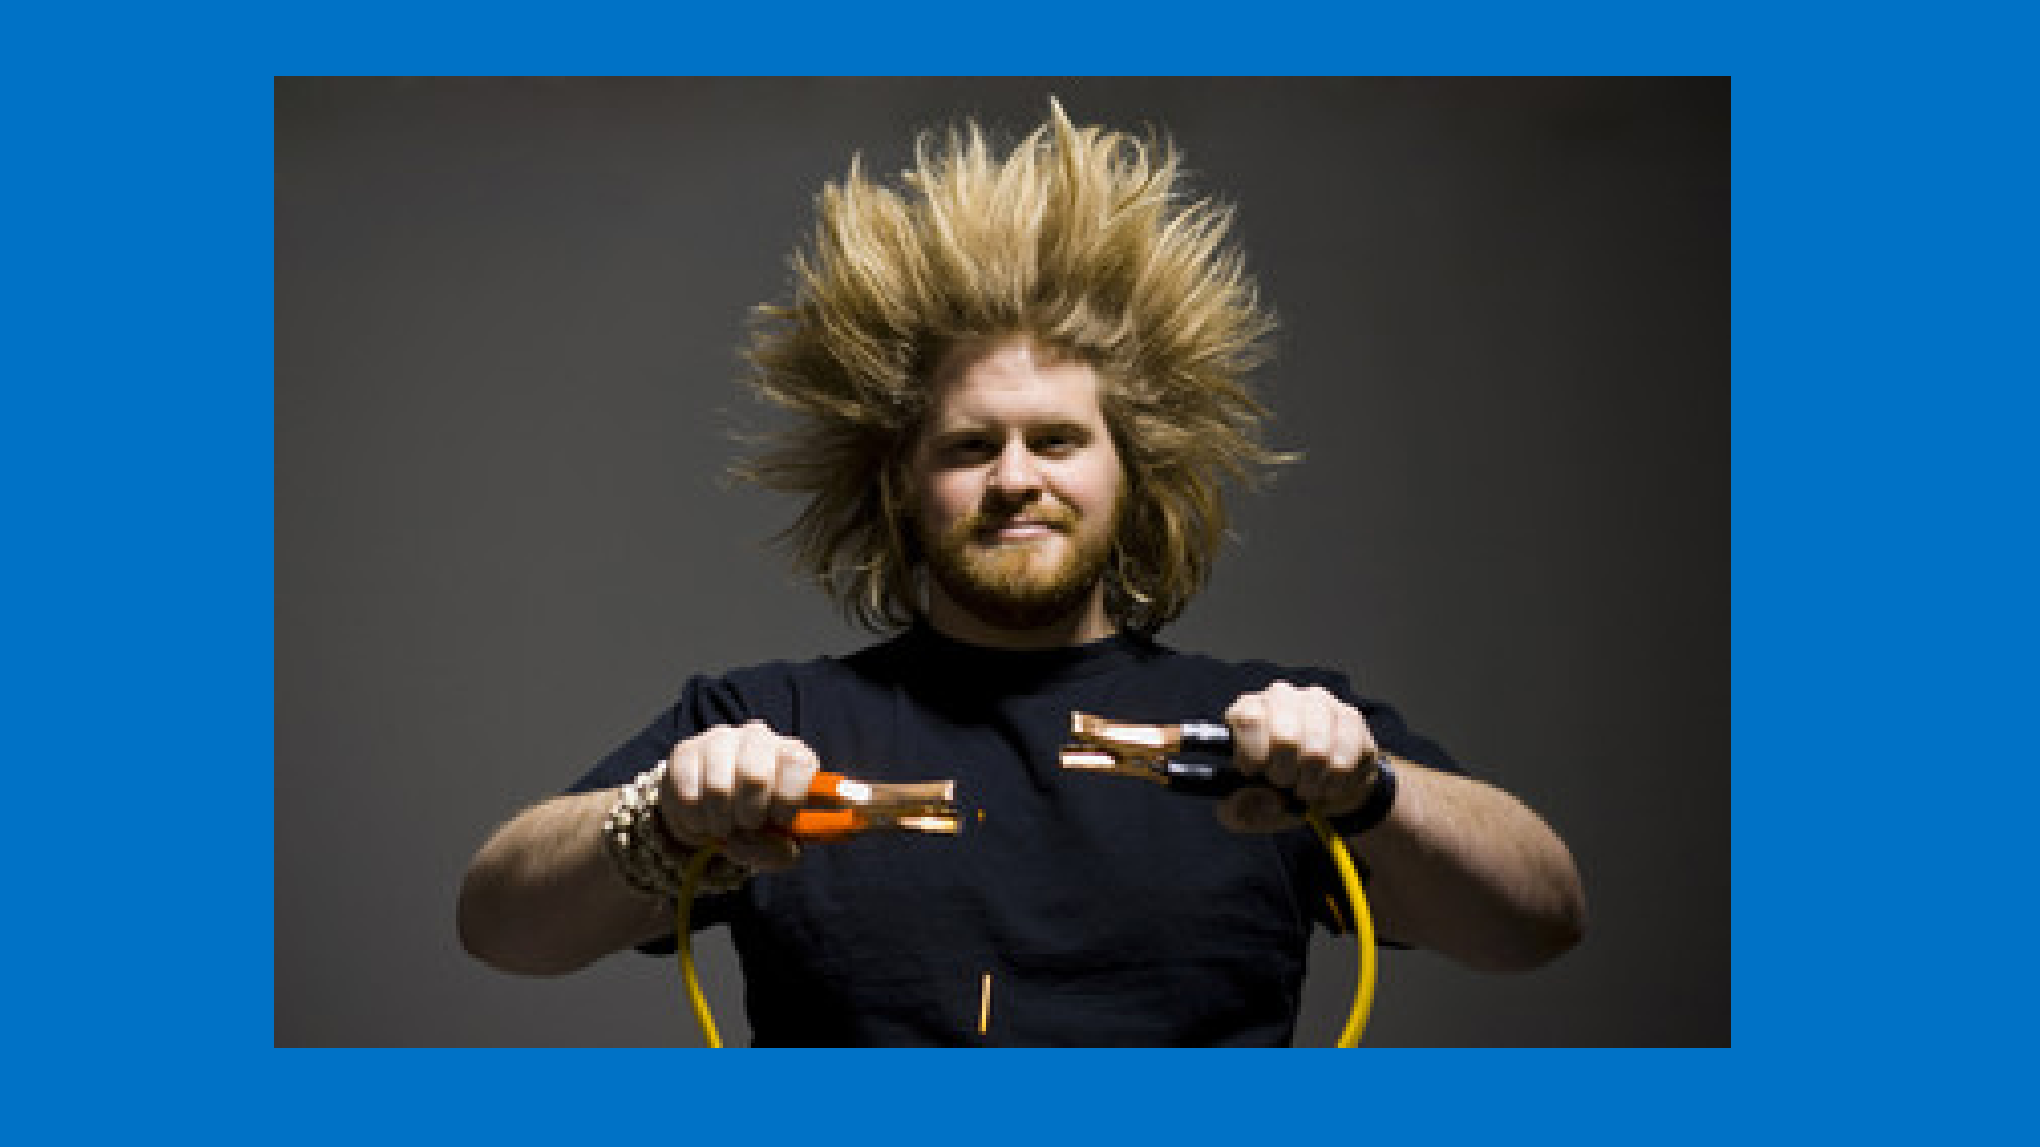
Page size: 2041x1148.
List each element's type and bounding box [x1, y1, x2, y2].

picture [274, 76, 1732, 1048]
